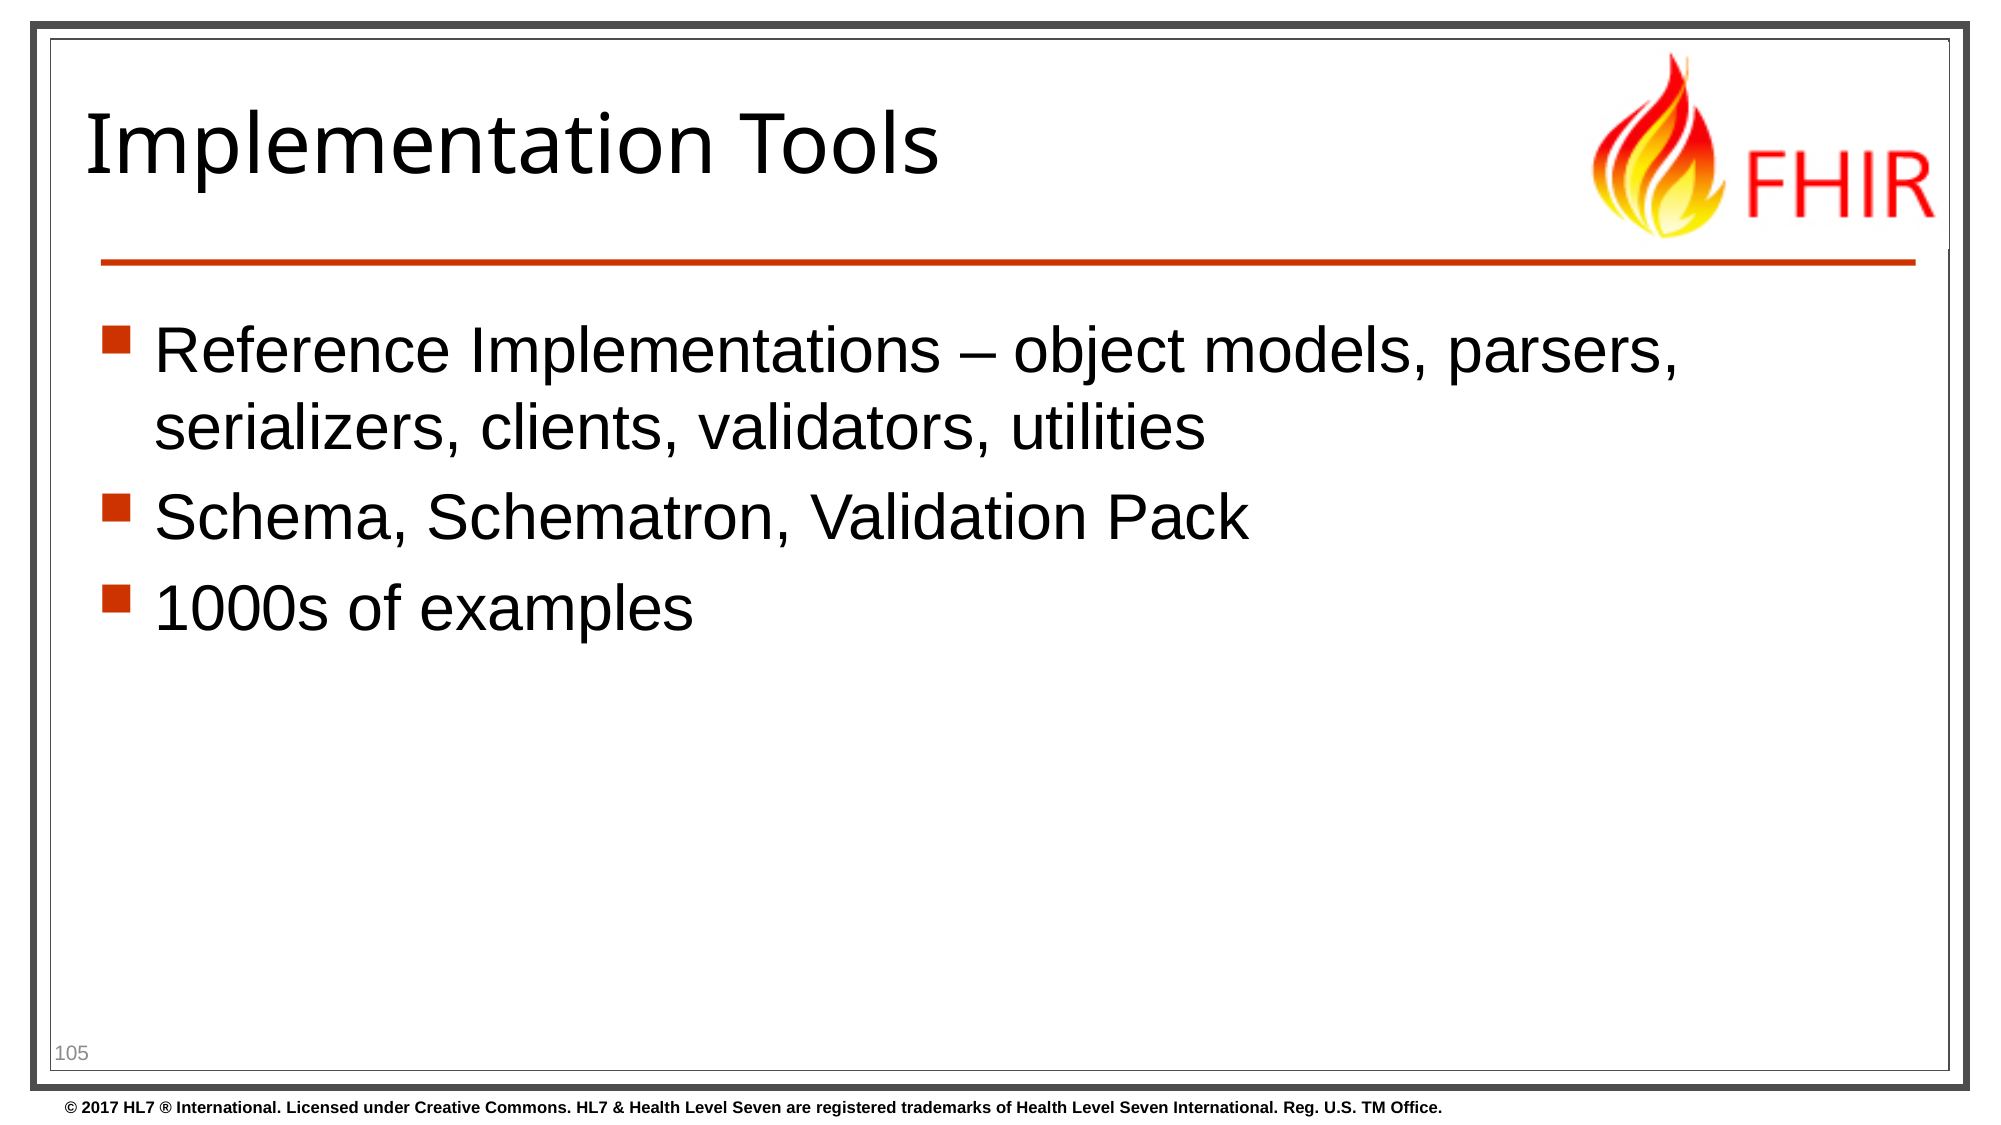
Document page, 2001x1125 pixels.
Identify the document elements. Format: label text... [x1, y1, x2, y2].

list Reference Implementations – object models, parsers, serializers, clients, validators, utilities Schema, Schematron, Validation Pack 1000s of examples [83, 299, 1917, 1035]
text_box 105 [39, 1034, 197, 1071]
picture [1578, 42, 1949, 249]
title Implementation Tools [70, 54, 1504, 244]
